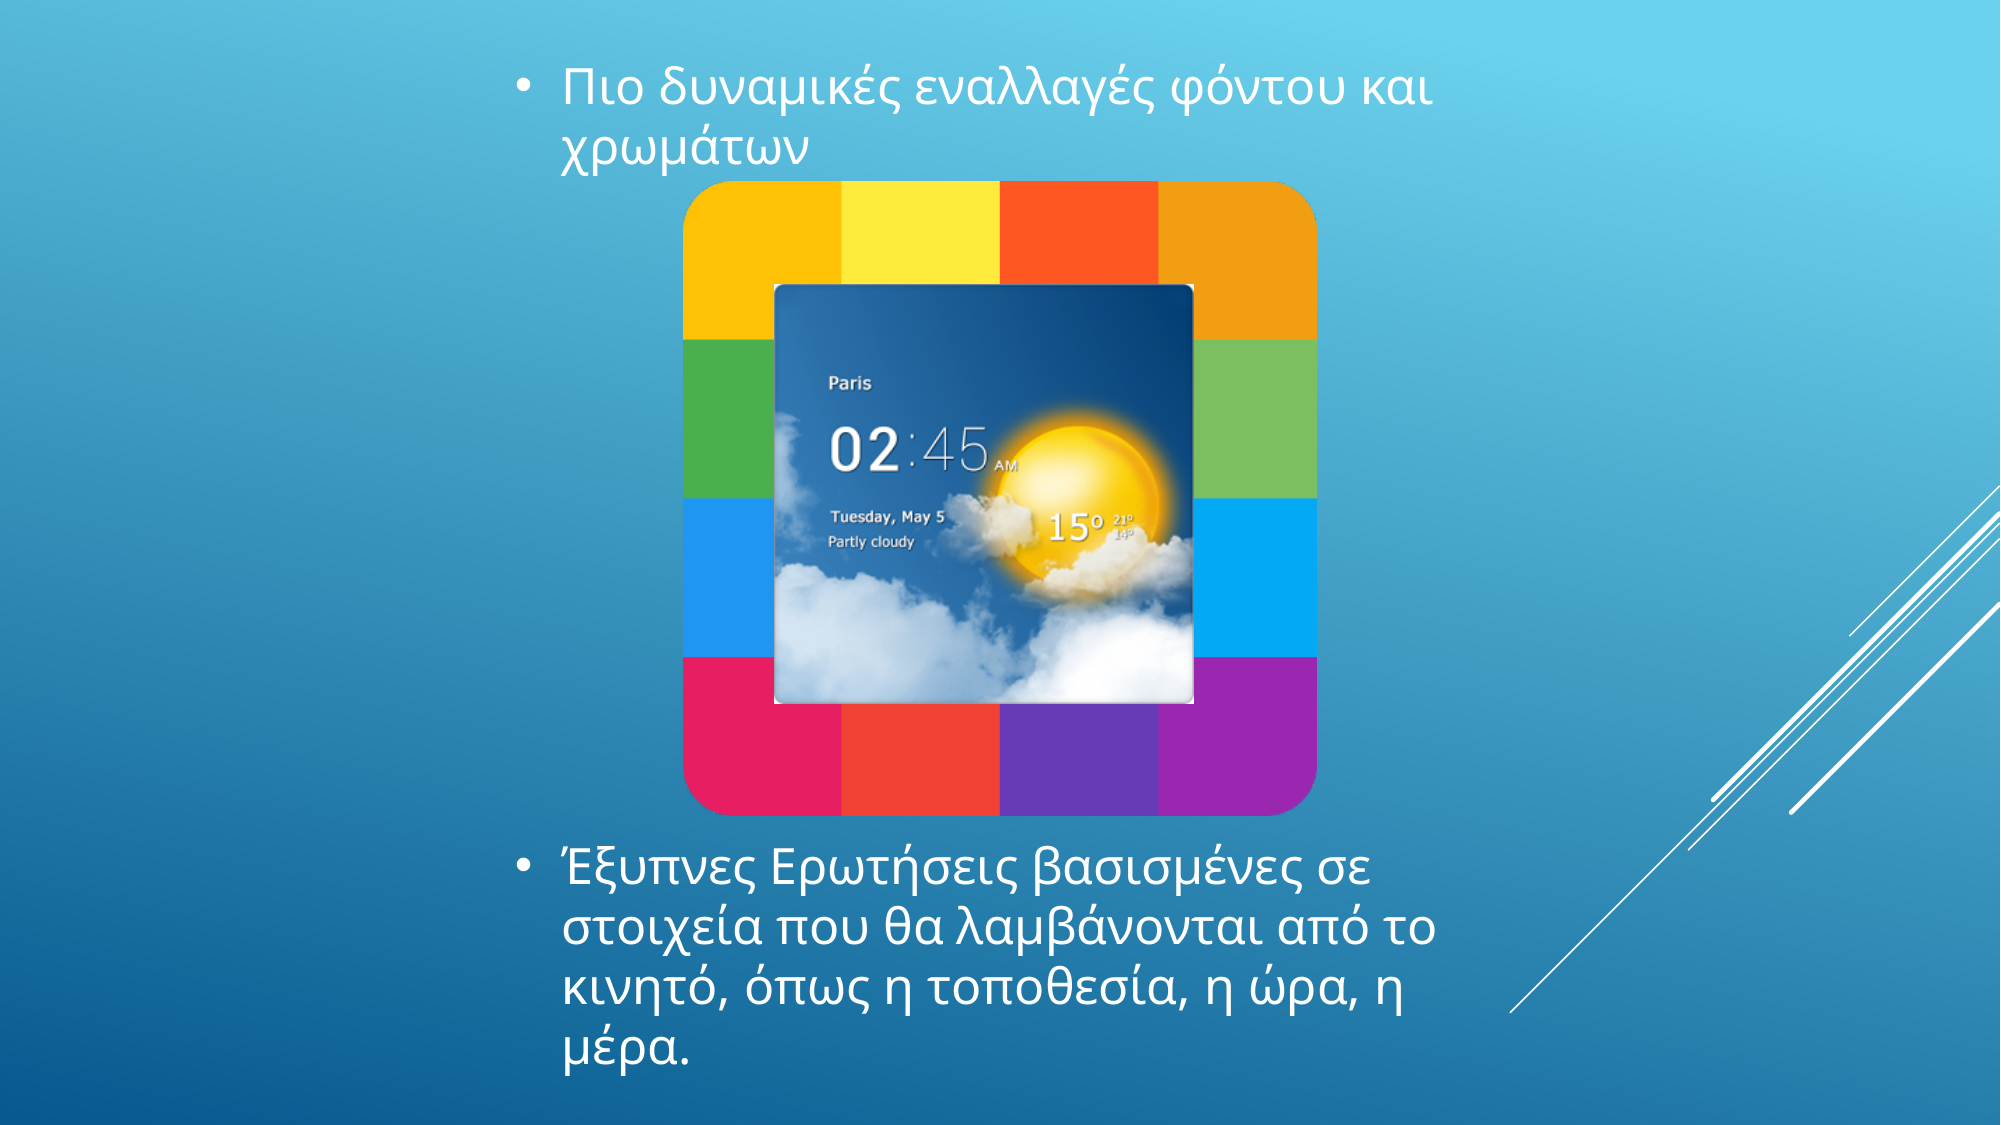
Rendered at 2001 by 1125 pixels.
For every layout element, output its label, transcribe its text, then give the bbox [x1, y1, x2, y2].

picture [682, 181, 1318, 816]
text_box Πιο δυναμικές εναλλαγές φόντου και χρωμάτων Έξυπνες Ερωτήσεις βασισμένες σε στοιχεία που θα λαμβάνονται από το κινητό, όπως η τοποθεσία, η ώρα, η μέρα. [500, 46, 1500, 1082]
